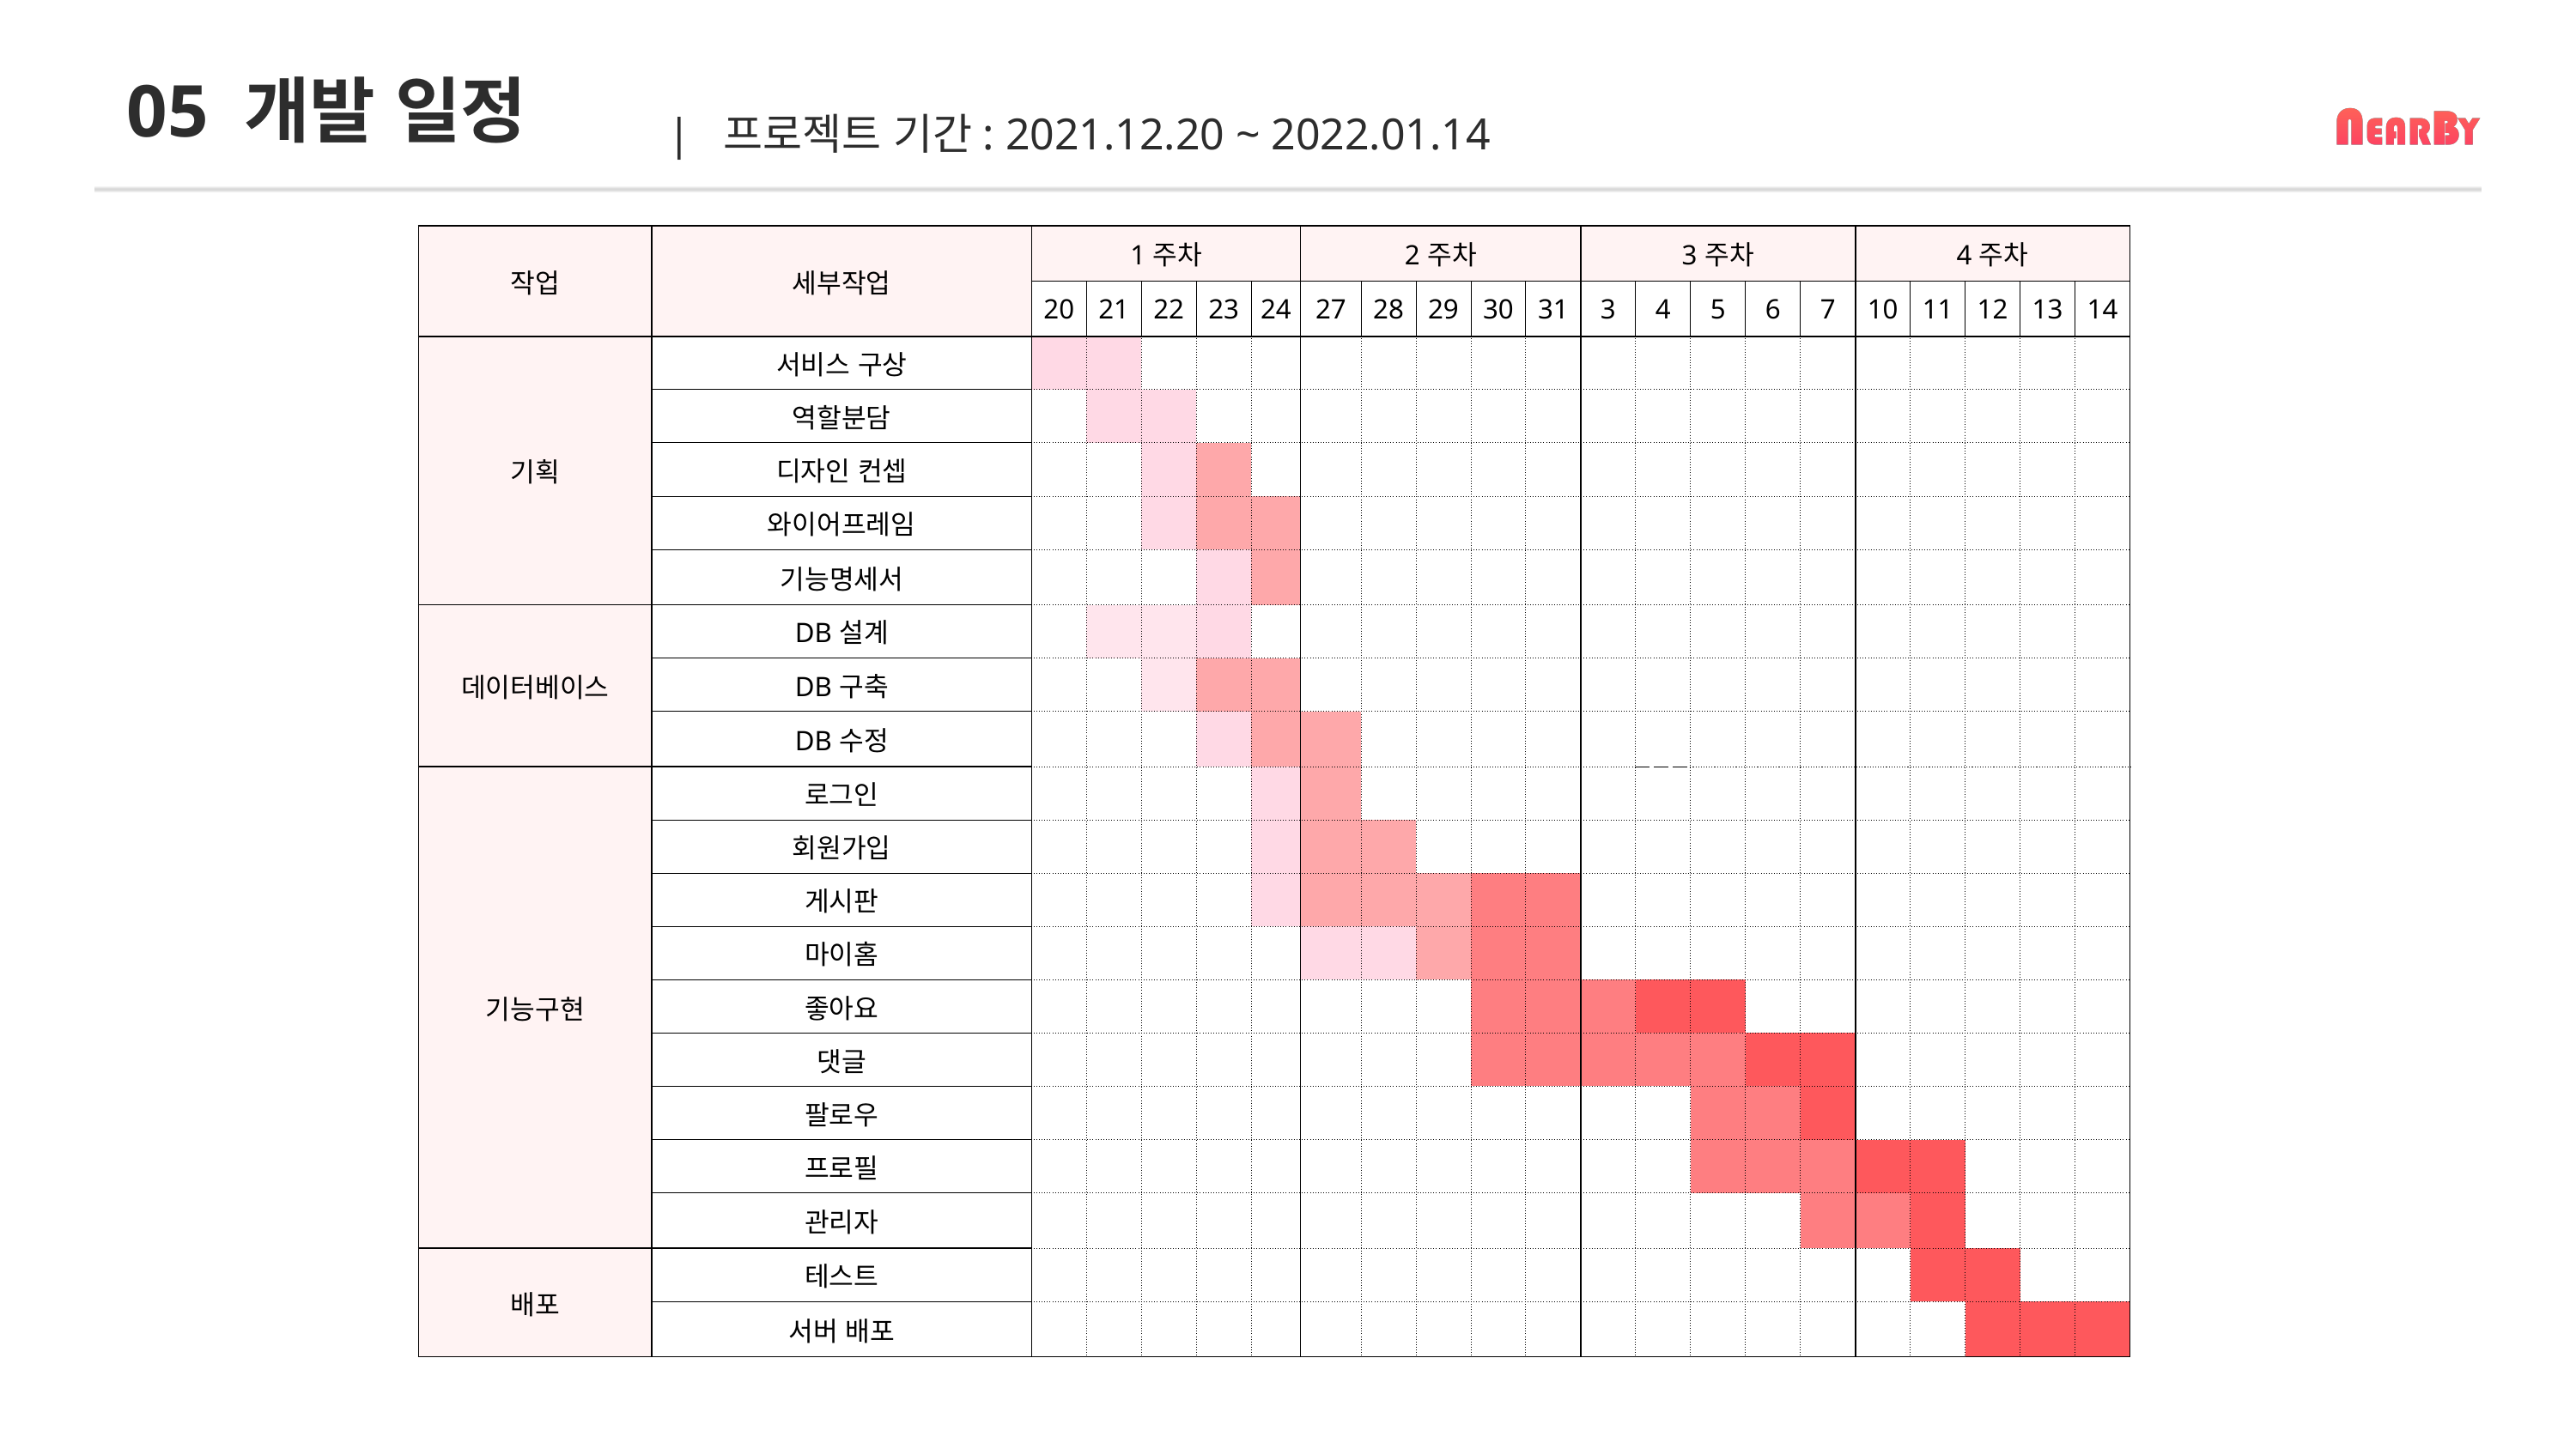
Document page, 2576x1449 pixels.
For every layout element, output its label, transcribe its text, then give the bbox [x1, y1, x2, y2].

table_cell [1911, 1301, 1965, 1356]
table_cell DB수정 [653, 712, 1031, 766]
table_cell [1196, 443, 1251, 496]
table_cell [1746, 1193, 1801, 1248]
table_cell [1086, 820, 1141, 873]
table_cell [1301, 873, 1361, 926]
table_cell [1801, 443, 1855, 496]
table_cell [1251, 820, 1300, 873]
table_cell [1301, 1140, 1361, 1193]
table_cell [1965, 1033, 2020, 1086]
table_cell [1636, 337, 1691, 390]
table_cell [1361, 979, 1416, 1033]
table_cell [2075, 979, 2129, 1033]
table_cell [2075, 658, 2129, 712]
table_cell 좋아요 [653, 980, 1031, 1033]
table_cell 22 [1142, 282, 1196, 336]
table_cell [1471, 1248, 1526, 1301]
table_cell [1416, 873, 1471, 926]
table_cell [1856, 496, 1911, 549]
table_cell [1526, 926, 1580, 979]
table_cell [1582, 443, 1636, 496]
table_cell 디자인 컨셉 [653, 443, 1031, 496]
table_cell [1582, 658, 1636, 712]
table_cell [1582, 873, 1636, 926]
table_cell [1301, 496, 1361, 549]
table_cell [1251, 767, 1300, 820]
table_cell DB설계 [653, 605, 1031, 658]
table_cell [1301, 549, 1361, 605]
table_cell [1746, 767, 1801, 820]
table_cell [1526, 1193, 1580, 1248]
table_header 1주차 [1032, 227, 1300, 281]
table_cell [2075, 1301, 2129, 1356]
table_cell 5 [1691, 282, 1745, 336]
text_box 05 개발 일정 [113, 58, 687, 158]
table_cell [1965, 658, 2020, 712]
table_cell [1911, 443, 1965, 496]
table_cell [1801, 658, 1855, 712]
table_cell [1032, 1033, 1086, 1086]
table_cell [1251, 1301, 1300, 1356]
table_cell [2075, 1140, 2129, 1193]
table_cell [1361, 767, 1416, 820]
table_cell [1196, 926, 1251, 979]
table_cell 13 [2020, 282, 2075, 336]
table_cell [2020, 1086, 2075, 1140]
table_cell [1032, 926, 1086, 979]
table_cell [1251, 873, 1300, 926]
table_cell [1416, 549, 1471, 605]
table_cell 마이홈 [653, 927, 1031, 979]
table_cell [1636, 979, 1691, 1033]
table_cell [1965, 1248, 2020, 1301]
table_cell [1471, 443, 1526, 496]
table_cell [1801, 712, 1855, 767]
table_cell [1911, 605, 1965, 658]
table_cell [2020, 873, 2075, 926]
table_cell [2020, 712, 2075, 767]
table_cell [1301, 926, 1361, 979]
table_cell [1911, 337, 1965, 390]
table_cell [1196, 390, 1251, 443]
table_cell [1746, 1086, 1801, 1140]
table_cell [1361, 873, 1416, 926]
table_cell [2075, 767, 2129, 820]
table_cell [1746, 1140, 1801, 1193]
table_cell [1301, 1248, 1361, 1301]
table_cell [1032, 549, 1086, 605]
table_cell [1196, 658, 1251, 712]
table_cell 기능명세서 [653, 550, 1031, 604]
table_cell [1636, 873, 1691, 926]
table_cell [1251, 549, 1300, 605]
table_cell [1856, 1140, 1911, 1193]
table_cell [1911, 1140, 1965, 1193]
table_cell [1965, 605, 2020, 658]
table_cell 서버 배포 [653, 1302, 1031, 1356]
table_cell [1086, 1248, 1141, 1301]
table_cell [1032, 1086, 1086, 1140]
table_cell [1801, 549, 1855, 605]
table_cell [1856, 873, 1911, 926]
table_cell [1251, 979, 1300, 1033]
table_cell [1526, 390, 1580, 443]
table_cell 역할분담 [653, 390, 1031, 442]
table_cell [1965, 443, 2020, 496]
table_cell [1251, 496, 1300, 549]
table_cell [1691, 390, 1746, 443]
table_cell [1416, 1301, 1471, 1356]
table_cell [1141, 1140, 1196, 1193]
table_cell [1965, 712, 2020, 767]
table_cell [1691, 1248, 1746, 1301]
table_cell [1856, 605, 1911, 658]
table_cell [1416, 390, 1471, 443]
table_cell [1196, 712, 1251, 767]
table_cell [2020, 820, 2075, 873]
table_cell [1361, 658, 1416, 712]
table_cell [1141, 390, 1196, 443]
table_cell [1911, 549, 1965, 605]
table_cell [2020, 1301, 2075, 1356]
table_cell [1526, 820, 1580, 873]
table_cell [1636, 390, 1691, 443]
table_cell [1965, 873, 2020, 926]
table_cell [1801, 1193, 1855, 1248]
table_cell [1471, 390, 1526, 443]
table_cell [1582, 1086, 1636, 1140]
table_cell [1416, 712, 1471, 767]
table_cell [1361, 1140, 1416, 1193]
table_header 4주차 [1856, 227, 2129, 281]
table_cell [1965, 1193, 2020, 1248]
table_cell [1141, 767, 1196, 820]
table_cell [1196, 1033, 1251, 1086]
table_cell [1582, 337, 1636, 390]
table_cell [1471, 1193, 1526, 1248]
table_cell [1086, 658, 1141, 712]
table_cell [1251, 1140, 1300, 1193]
table_cell [1636, 1193, 1691, 1248]
table_cell [1141, 658, 1196, 712]
table_cell [1746, 605, 1801, 658]
table_cell [1032, 605, 1086, 658]
table_cell [1251, 712, 1300, 767]
table_cell 관리자 [653, 1193, 1031, 1247]
table_cell [1141, 712, 1196, 767]
table_cell [2075, 605, 2129, 658]
table_cell [1141, 496, 1196, 549]
table_cell [2020, 979, 2075, 1033]
table_cell [1691, 1301, 1746, 1356]
table_cell [1526, 496, 1580, 549]
table_cell [2020, 1193, 2075, 1248]
table_cell 29 [1417, 282, 1471, 336]
table_cell [1856, 767, 1911, 820]
table_cell [1526, 605, 1580, 658]
table_cell [1301, 390, 1361, 443]
table_cell [1965, 979, 2020, 1033]
table_cell [1526, 712, 1580, 767]
table_cell [1471, 605, 1526, 658]
table_cell [1032, 873, 1086, 926]
table_cell [2020, 658, 2075, 712]
table_cell [1301, 337, 1361, 390]
table_cell [1636, 1248, 1691, 1301]
table_cell [1196, 979, 1251, 1033]
table_cell [1251, 443, 1300, 496]
table_cell [1965, 496, 2020, 549]
table_cell [2020, 605, 2075, 658]
table_cell [1086, 926, 1141, 979]
table_cell 3 [1582, 282, 1635, 336]
table_cell [1196, 1248, 1251, 1301]
table_cell [2075, 1193, 2129, 1248]
table_cell 기획 [419, 337, 651, 604]
table_cell 와이어프레임 [653, 497, 1031, 549]
table_cell [1032, 1248, 1086, 1301]
table_cell [1361, 549, 1416, 605]
table_cell [1746, 658, 1801, 712]
table_cell [1911, 979, 1965, 1033]
table_cell 28 [1362, 282, 1416, 336]
table_cell [1196, 1140, 1251, 1193]
table_cell [1471, 1301, 1526, 1356]
table_cell [1856, 1193, 1911, 1248]
table_cell [1856, 820, 1911, 873]
table_cell [1251, 926, 1300, 979]
table_cell [1911, 496, 1965, 549]
table_cell [1582, 605, 1636, 658]
table_cell [1032, 443, 1086, 496]
table_cell [1471, 496, 1526, 549]
table_cell [2075, 873, 2129, 926]
table_cell 프로필 [653, 1140, 1031, 1192]
table_cell [2020, 390, 2075, 443]
table_cell [1746, 1248, 1801, 1301]
table_cell [1141, 820, 1196, 873]
table_cell [1801, 979, 1855, 1033]
text_box | 프로젝트 기간: 2021.12.20 ~ 2022.01.14 [654, 100, 1696, 165]
table_cell [1582, 767, 1636, 820]
table_cell [1471, 926, 1526, 979]
table_cell [1582, 712, 1636, 767]
table_cell [1361, 390, 1416, 443]
table_cell [1032, 979, 1086, 1033]
table_cell [1746, 496, 1801, 549]
table_cell 게시판 [653, 874, 1031, 926]
table_cell [1032, 767, 1086, 820]
table_cell [1416, 1086, 1471, 1140]
table_cell [1965, 926, 2020, 979]
table_cell [1582, 1140, 1636, 1193]
table_cell [1691, 926, 1746, 979]
table_cell [1526, 1248, 1580, 1301]
table_cell [1416, 1248, 1471, 1301]
table_cell [1086, 979, 1141, 1033]
table_cell [1856, 979, 1911, 1033]
table_cell [1416, 1033, 1471, 1086]
table_cell [1526, 873, 1580, 926]
table_cell [1856, 443, 1911, 496]
table_cell 데이터베이스 [419, 605, 651, 766]
table_cell [2075, 1086, 2129, 1140]
table_cell [1086, 337, 1141, 390]
table_cell [1801, 337, 1855, 390]
table_cell [1582, 820, 1636, 873]
table_cell [1636, 549, 1691, 605]
table_cell 회원가입 [653, 821, 1031, 873]
table_cell [2020, 496, 2075, 549]
table_cell 11 [1911, 282, 1965, 336]
table_cell [1196, 549, 1251, 605]
table_cell [1691, 712, 1746, 767]
table_cell [1301, 1086, 1361, 1140]
table_cell [1471, 712, 1526, 767]
table_cell 31 [1526, 282, 1580, 336]
table_cell [1416, 979, 1471, 1033]
table_cell [2075, 496, 2129, 549]
table_cell [1086, 1301, 1141, 1356]
table_cell [1746, 443, 1801, 496]
table_cell [1965, 337, 2020, 390]
table_cell [1582, 549, 1636, 605]
table_cell [1301, 658, 1361, 712]
table_cell 30 [1472, 282, 1525, 336]
table_cell [2020, 926, 2075, 979]
table_cell [1361, 926, 1416, 979]
table_cell [1251, 1248, 1300, 1301]
table_cell [1086, 496, 1141, 549]
table_cell [1636, 1140, 1691, 1193]
table_cell [1746, 390, 1801, 443]
table_cell [1856, 1086, 1911, 1140]
table_cell [1911, 873, 1965, 926]
table_cell [1301, 1193, 1361, 1248]
table_cell [1141, 1248, 1196, 1301]
table_cell [1251, 337, 1300, 390]
table_cell [1801, 1140, 1855, 1193]
table_cell [1032, 712, 1086, 767]
table_cell DB구축 [653, 658, 1031, 711]
table_cell 27 [1301, 282, 1361, 336]
table_cell [1582, 1193, 1636, 1248]
table_cell [1251, 1193, 1300, 1248]
table_cell [1141, 1033, 1196, 1086]
table_cell [1691, 658, 1746, 712]
table_cell [1196, 605, 1251, 658]
table_cell [1801, 873, 1855, 926]
table_cell [1911, 926, 1965, 979]
table_cell [1196, 1086, 1251, 1140]
table_cell [1691, 1033, 1746, 1086]
table_cell [1746, 549, 1801, 605]
table_cell [1141, 605, 1196, 658]
table_cell 7 [1801, 282, 1855, 336]
table_cell [1526, 549, 1580, 605]
table_cell [1911, 1033, 1965, 1086]
table_cell [1582, 390, 1636, 443]
table_cell [1965, 767, 2020, 820]
table_cell [1965, 390, 2020, 443]
table_cell [1032, 337, 1086, 390]
table_cell [1471, 658, 1526, 712]
table_cell [1141, 873, 1196, 926]
table_cell 댓글 [653, 1034, 1031, 1086]
table_cell [2020, 549, 2075, 605]
table_cell [1691, 443, 1746, 496]
table_cell [1965, 820, 2020, 873]
table_cell [2075, 1033, 2129, 1086]
table_cell [1086, 390, 1141, 443]
table_cell [2020, 1140, 2075, 1193]
table_cell [1471, 873, 1526, 926]
table_cell [1801, 926, 1855, 979]
table_cell [1141, 979, 1196, 1033]
table_cell [1361, 820, 1416, 873]
table_cell 기능구현 [419, 767, 651, 1247]
table_cell [1526, 1301, 1580, 1356]
table_cell [1691, 820, 1746, 873]
table_cell [1636, 1033, 1691, 1086]
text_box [94, 181, 2482, 198]
table_header 작업 [419, 227, 651, 336]
table_cell [1911, 1248, 1965, 1301]
table_cell [1471, 820, 1526, 873]
table_cell 10 [1856, 282, 1910, 336]
table_cell [1636, 1301, 1691, 1356]
table_cell [1856, 712, 1911, 767]
table_cell [2020, 443, 2075, 496]
table_cell [1416, 926, 1471, 979]
table_cell [1526, 1033, 1580, 1086]
table_cell [1086, 443, 1141, 496]
table_cell [1636, 767, 1691, 820]
table_cell [1636, 1086, 1691, 1140]
table_cell 팔로우 [653, 1087, 1031, 1139]
table_cell [1196, 1193, 1251, 1248]
table_cell [1416, 605, 1471, 658]
table_cell [1361, 605, 1416, 658]
table_cell [1582, 1301, 1636, 1356]
table_cell [1801, 767, 1855, 820]
table_cell [1746, 979, 1801, 1033]
table_cell 로그인 [653, 767, 1031, 820]
table_cell [1526, 337, 1580, 390]
table_cell [1526, 443, 1580, 496]
table_cell [1251, 1033, 1300, 1086]
table_cell [1801, 1086, 1855, 1140]
table_cell [1526, 767, 1580, 820]
table_cell [1801, 390, 1855, 443]
table_cell [1141, 1086, 1196, 1140]
table_cell [1691, 767, 1746, 820]
table_cell [1691, 549, 1746, 605]
table_cell [1361, 1193, 1416, 1248]
table_cell [1416, 658, 1471, 712]
table_cell [1636, 443, 1691, 496]
table_cell [1691, 337, 1746, 390]
table_cell [2075, 926, 2129, 979]
table_cell [1582, 496, 1636, 549]
table_cell [1965, 1086, 2020, 1140]
table_cell [1086, 712, 1141, 767]
table_cell [1746, 337, 1801, 390]
table_cell [1361, 496, 1416, 549]
table_cell [1361, 1086, 1416, 1140]
table_cell [1691, 605, 1746, 658]
table_cell [1361, 443, 1416, 496]
table_cell [1032, 1193, 1086, 1248]
table_cell 4 [1636, 282, 1690, 336]
table_cell [2075, 390, 2129, 443]
table_cell [1856, 658, 1911, 712]
table_cell [1471, 337, 1526, 390]
table_cell [1196, 767, 1251, 820]
table_cell [1301, 1301, 1361, 1356]
table_cell [1141, 1301, 1196, 1356]
table_cell [1691, 1193, 1746, 1248]
table_cell [1141, 1193, 1196, 1248]
table_cell [1746, 1033, 1801, 1086]
table_cell [1636, 712, 1691, 767]
table_cell [1746, 820, 1801, 873]
table_cell [1361, 1301, 1416, 1356]
table_cell [1301, 443, 1361, 496]
table_cell [1691, 1140, 1746, 1193]
table_cell [1801, 820, 1855, 873]
table_cell [1086, 1140, 1141, 1193]
table_cell [1032, 1301, 1086, 1356]
table_cell [1361, 1033, 1416, 1086]
table_cell [1582, 979, 1636, 1033]
table_cell [1526, 979, 1580, 1033]
table_cell [1416, 767, 1471, 820]
table_cell [1471, 1140, 1526, 1193]
table_cell [1361, 1248, 1416, 1301]
table_cell [1471, 1033, 1526, 1086]
table_cell [1251, 1086, 1300, 1140]
table_cell [1032, 1140, 1086, 1193]
table_cell [2020, 1033, 2075, 1086]
table_cell 12 [1965, 282, 2020, 336]
table_cell [1141, 443, 1196, 496]
table_cell [1251, 390, 1300, 443]
table_cell [1801, 496, 1855, 549]
table_cell [1471, 767, 1526, 820]
table_cell [1141, 926, 1196, 979]
table_cell [1086, 1086, 1141, 1140]
table_cell [1636, 658, 1691, 712]
table_cell [1801, 605, 1855, 658]
table_cell [1361, 712, 1416, 767]
table_cell [1856, 1033, 1911, 1086]
table_cell 20 [1032, 282, 1086, 336]
table_cell [1301, 1033, 1361, 1086]
table_cell [1196, 496, 1251, 549]
table_cell [2075, 820, 2129, 873]
table_cell [1301, 767, 1361, 820]
table_cell [1801, 1301, 1855, 1356]
table_cell [1361, 337, 1416, 390]
table_header 세부작업 [653, 227, 1031, 336]
table_cell [1416, 1140, 1471, 1193]
table_cell [1691, 496, 1746, 549]
table_cell [1911, 1193, 1965, 1248]
table_cell [1636, 605, 1691, 658]
table_cell [1251, 605, 1300, 658]
table_cell 14 [2075, 282, 2129, 336]
table_cell [1582, 926, 1636, 979]
table_cell [1636, 820, 1691, 873]
table_cell [1801, 1033, 1855, 1086]
table_cell [2075, 712, 2129, 767]
table_cell [1416, 1193, 1471, 1248]
table_cell [2020, 1248, 2075, 1301]
table_cell [1301, 979, 1361, 1033]
table_cell [1746, 1301, 1801, 1356]
table_header 3주차 [1582, 227, 1855, 281]
table_cell 6 [1746, 282, 1800, 336]
table_cell [1301, 712, 1361, 767]
table_cell [1416, 496, 1471, 549]
picture [2319, 93, 2493, 160]
table_cell [2020, 767, 2075, 820]
table_header 2주차 [1301, 227, 1580, 281]
table_cell [1746, 926, 1801, 979]
table_cell [1911, 767, 1965, 820]
table_cell 배포 [419, 1249, 651, 1356]
table_cell [1032, 496, 1086, 549]
table_cell [1911, 712, 1965, 767]
table_cell 21 [1087, 282, 1141, 336]
table_cell [1691, 979, 1746, 1033]
table_cell [1086, 1033, 1141, 1086]
table_cell [1086, 1193, 1141, 1248]
table_cell [1416, 820, 1471, 873]
table_cell [1526, 658, 1580, 712]
table_cell [1856, 390, 1911, 443]
table_cell [2075, 443, 2129, 496]
table_cell 서비스 구상 [653, 337, 1031, 389]
table_cell 테스트 [653, 1249, 1031, 1301]
table_cell [1911, 820, 1965, 873]
table_cell [1086, 873, 1141, 926]
table_cell [1141, 549, 1196, 605]
table_cell [1301, 605, 1361, 658]
table_cell [1911, 1086, 1965, 1140]
table_cell [1911, 658, 1965, 712]
table_cell [1965, 1140, 2020, 1193]
table_cell [1965, 1301, 2020, 1356]
table_cell [1746, 712, 1801, 767]
table_cell [1471, 1086, 1526, 1140]
table_cell [1086, 767, 1141, 820]
table_cell [1416, 443, 1471, 496]
table_cell [1526, 1086, 1580, 1140]
table_cell 23 [1197, 282, 1251, 336]
table_cell [2020, 337, 2075, 390]
table_cell [1086, 605, 1141, 658]
table_cell [1301, 820, 1361, 873]
table_cell [1526, 1140, 1580, 1193]
table_cell [1196, 820, 1251, 873]
table_cell [1856, 926, 1911, 979]
table_cell [1032, 390, 1086, 443]
table_cell [1032, 658, 1086, 712]
table_cell [1196, 337, 1251, 390]
table_cell [1746, 873, 1801, 926]
table_cell [1911, 390, 1965, 443]
table_cell [1141, 337, 1196, 390]
table_cell [1856, 1301, 1911, 1356]
table_cell [1196, 873, 1251, 926]
table_cell [1086, 549, 1141, 605]
table_cell [1856, 549, 1911, 605]
table_cell [1636, 496, 1691, 549]
table_cell [1856, 1248, 1911, 1301]
table_cell [1416, 337, 1471, 390]
table_cell 24 [1252, 282, 1300, 336]
table_cell [1691, 873, 1746, 926]
table_cell [1582, 1248, 1636, 1301]
table_cell [1965, 549, 2020, 605]
table_cell [2075, 549, 2129, 605]
table_cell [1636, 926, 1691, 979]
table_cell [2075, 1248, 2129, 1301]
table_cell [2075, 337, 2129, 390]
table_cell [1471, 979, 1526, 1033]
table_cell [1032, 820, 1086, 873]
table_cell [1856, 337, 1911, 390]
table_cell [1471, 549, 1526, 605]
table_cell [1196, 1301, 1251, 1356]
table_cell [1691, 1086, 1746, 1140]
table_cell [1251, 658, 1300, 712]
table_cell [1801, 1248, 1855, 1301]
table_cell [1582, 1033, 1636, 1086]
